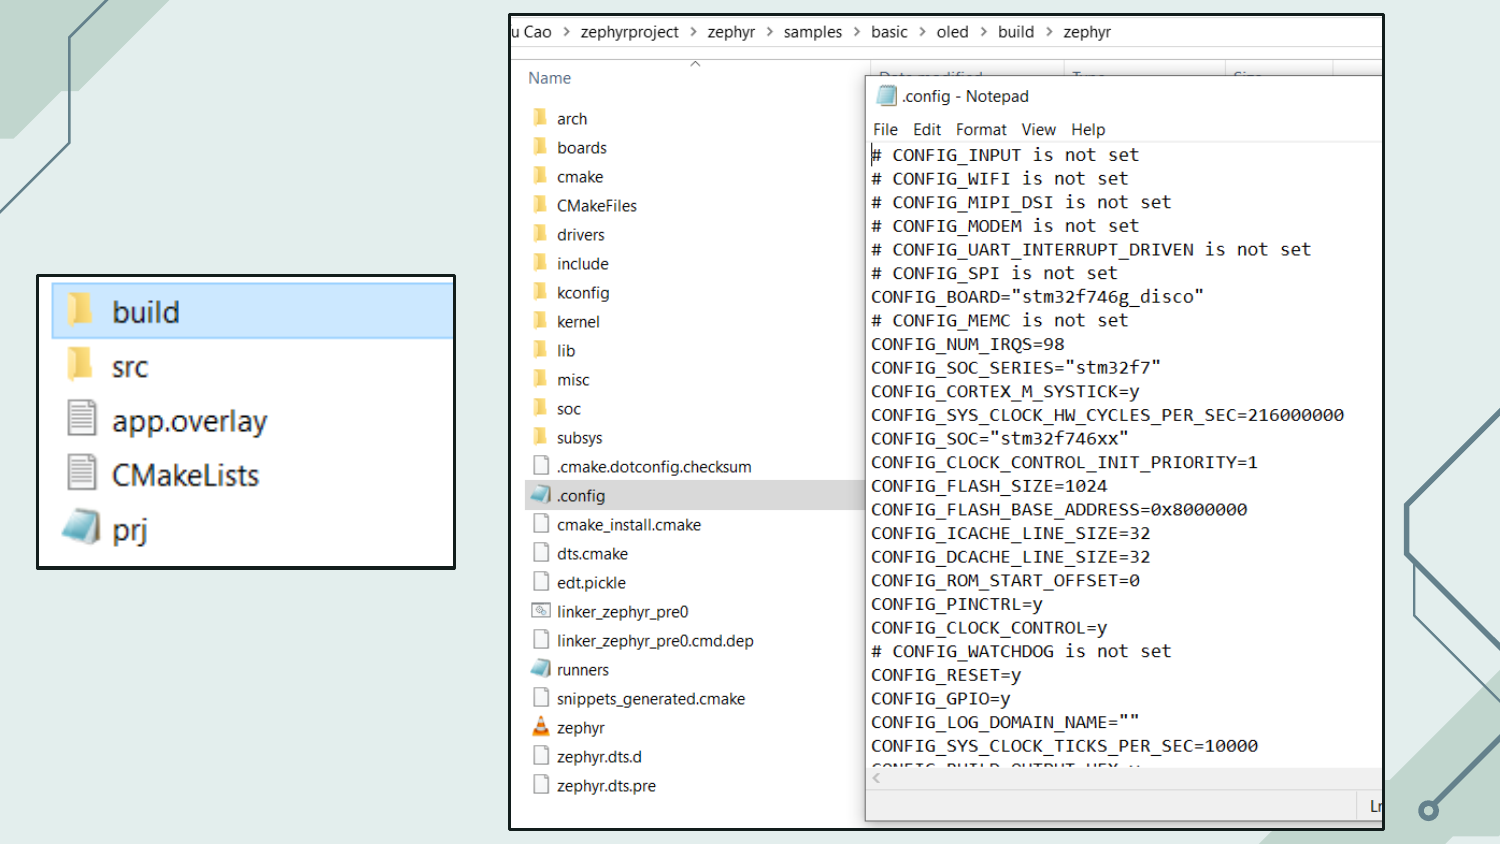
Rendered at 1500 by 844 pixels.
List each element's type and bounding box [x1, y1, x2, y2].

picture [38, 276, 453, 567]
picture [511, 15, 1383, 828]
